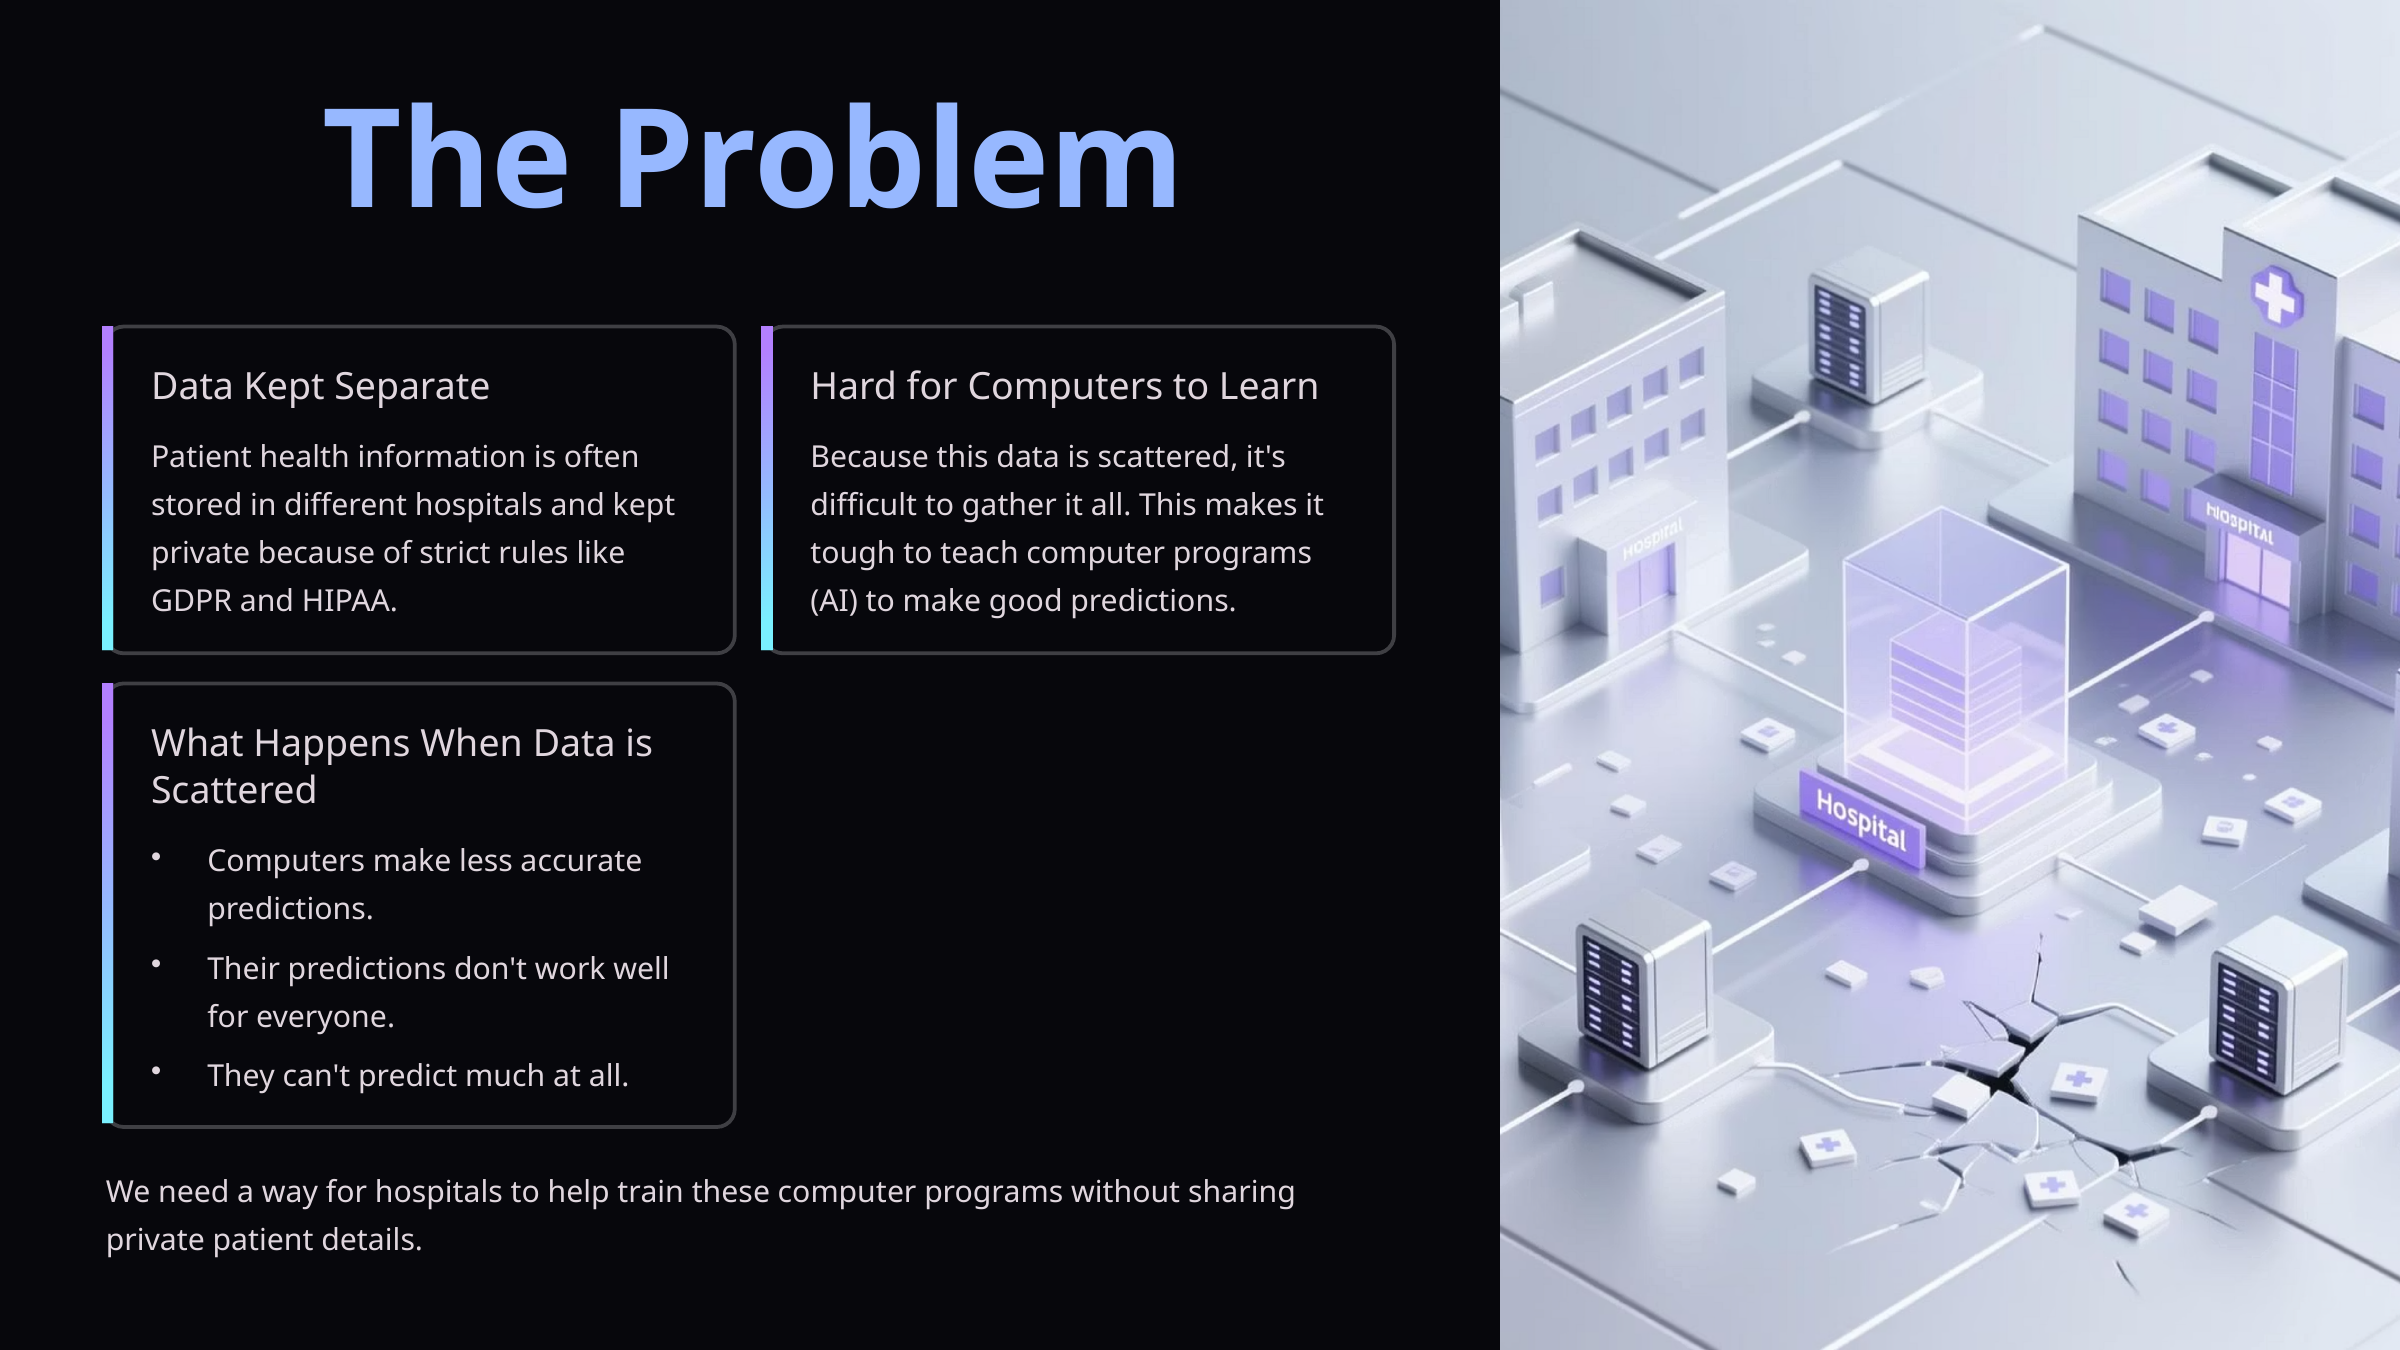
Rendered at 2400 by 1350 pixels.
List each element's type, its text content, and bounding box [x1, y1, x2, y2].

picture [101, 683, 117, 1127]
text_box What Happens When Data is Scattered [151, 717, 701, 812]
text_box Computers make less accurate predictions. [151, 830, 701, 927]
text_box Hard for Computers to Learn [810, 360, 1359, 408]
text_box Their predictions don't work well for everyone. [151, 937, 701, 1034]
picture [761, 326, 777, 654]
text_box [117, 326, 735, 654]
text_box [117, 683, 735, 1128]
text_box The Problem [109, 141, 1398, 331]
text_box Patient health information is often stored in different hospitals and kept private because of strict rules like GDPR and HIPAA. [151, 425, 701, 620]
picture [101, 326, 117, 654]
text_box We need a way for hospitals to help train these computer programs without sharing private patient details. [105, 1160, 1395, 1258]
text_box [777, 326, 1395, 654]
text_box Because this data is scattered, it's difficult to gather it all. This makes it tough to teach computer programs (AI) to make good predictions. [810, 425, 1361, 620]
text_box Data Kept Separate [151, 360, 530, 408]
picture [1499, 0, 2400, 1350]
text_box They can't predict much at all. [151, 1044, 701, 1093]
